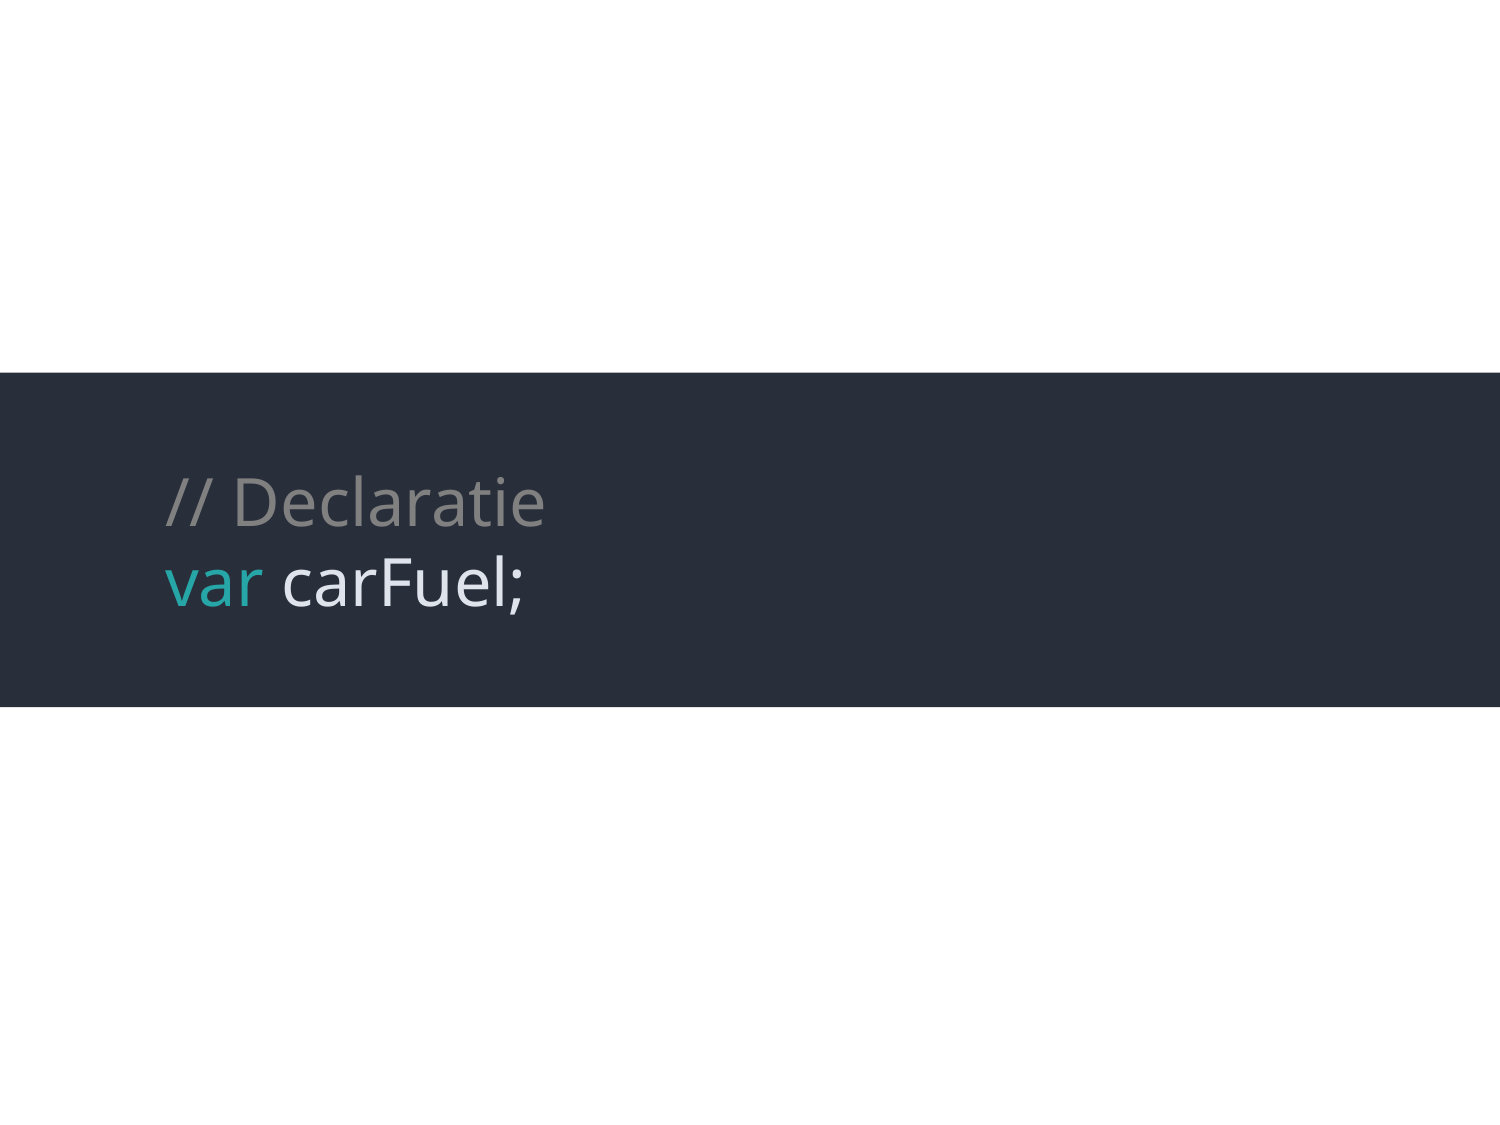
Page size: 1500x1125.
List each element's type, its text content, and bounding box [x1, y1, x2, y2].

text_box // Declaratie var carFuel; [0, 372, 1500, 708]
